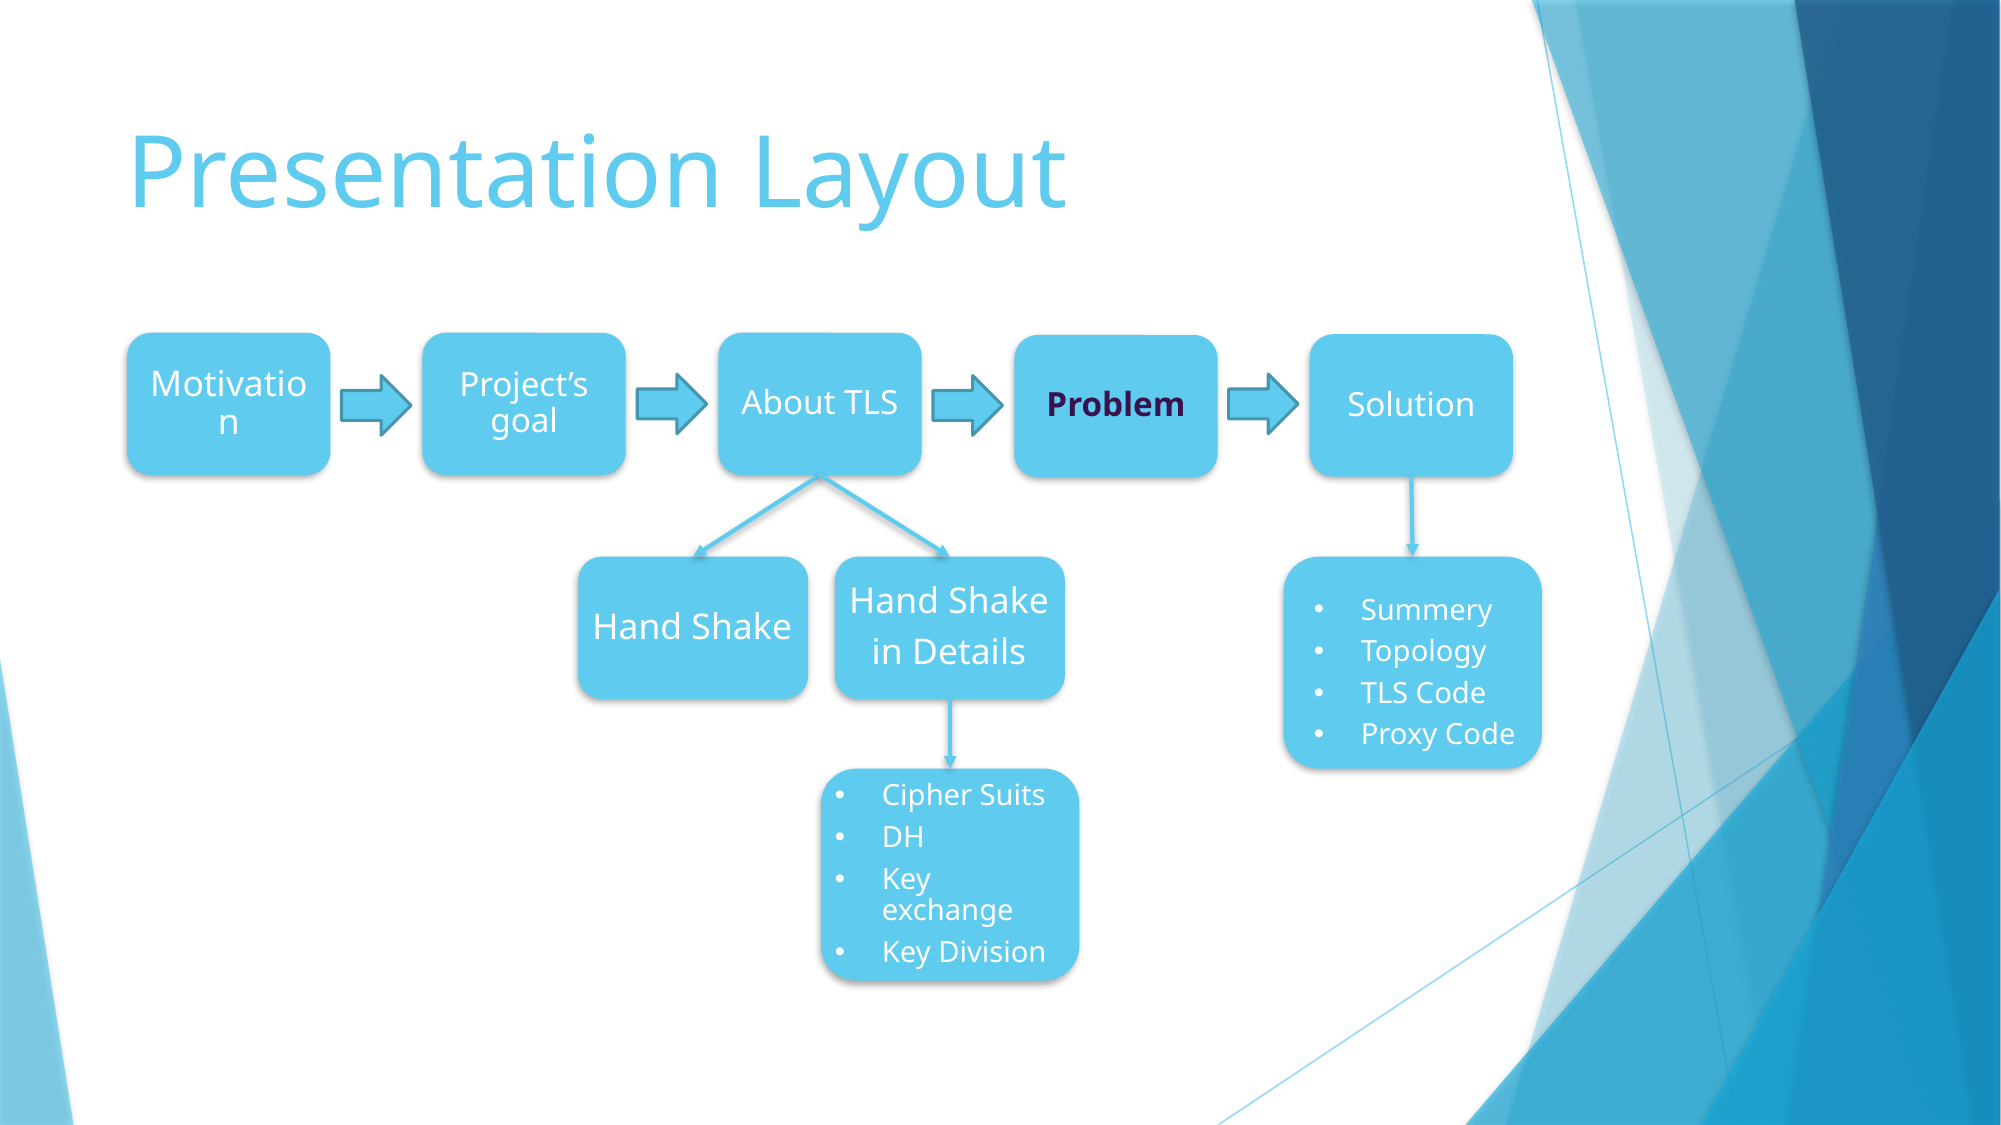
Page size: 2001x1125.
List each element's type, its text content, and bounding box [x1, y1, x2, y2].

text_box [1013, 334, 1219, 478]
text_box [820, 768, 1080, 982]
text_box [1309, 333, 1514, 477]
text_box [692, 474, 818, 558]
title Presentation Layout [111, 99, 1522, 317]
text_box [1227, 372, 1300, 436]
text_box [635, 372, 708, 436]
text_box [819, 474, 951, 558]
text_box [339, 374, 413, 437]
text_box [577, 556, 809, 700]
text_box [717, 332, 923, 473]
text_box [1282, 556, 1554, 780]
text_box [126, 332, 331, 476]
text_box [421, 332, 627, 476]
text_box [931, 374, 1004, 437]
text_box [1410, 476, 1414, 558]
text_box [834, 556, 1066, 700]
